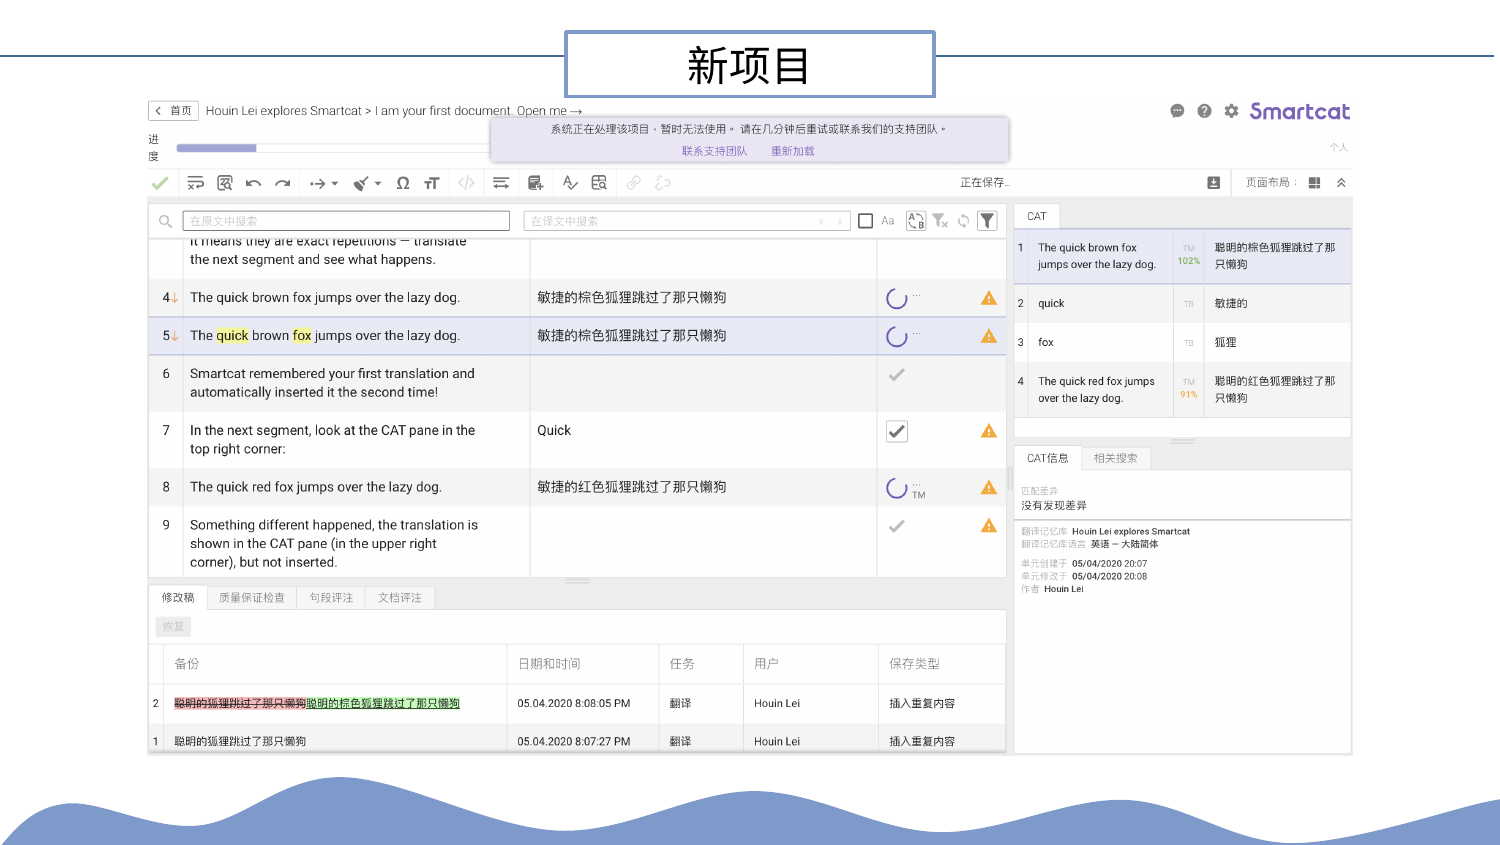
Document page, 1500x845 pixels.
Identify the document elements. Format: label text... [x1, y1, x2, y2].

text_box 新项目 [564, 30, 936, 96]
picture [147, 98, 1353, 756]
